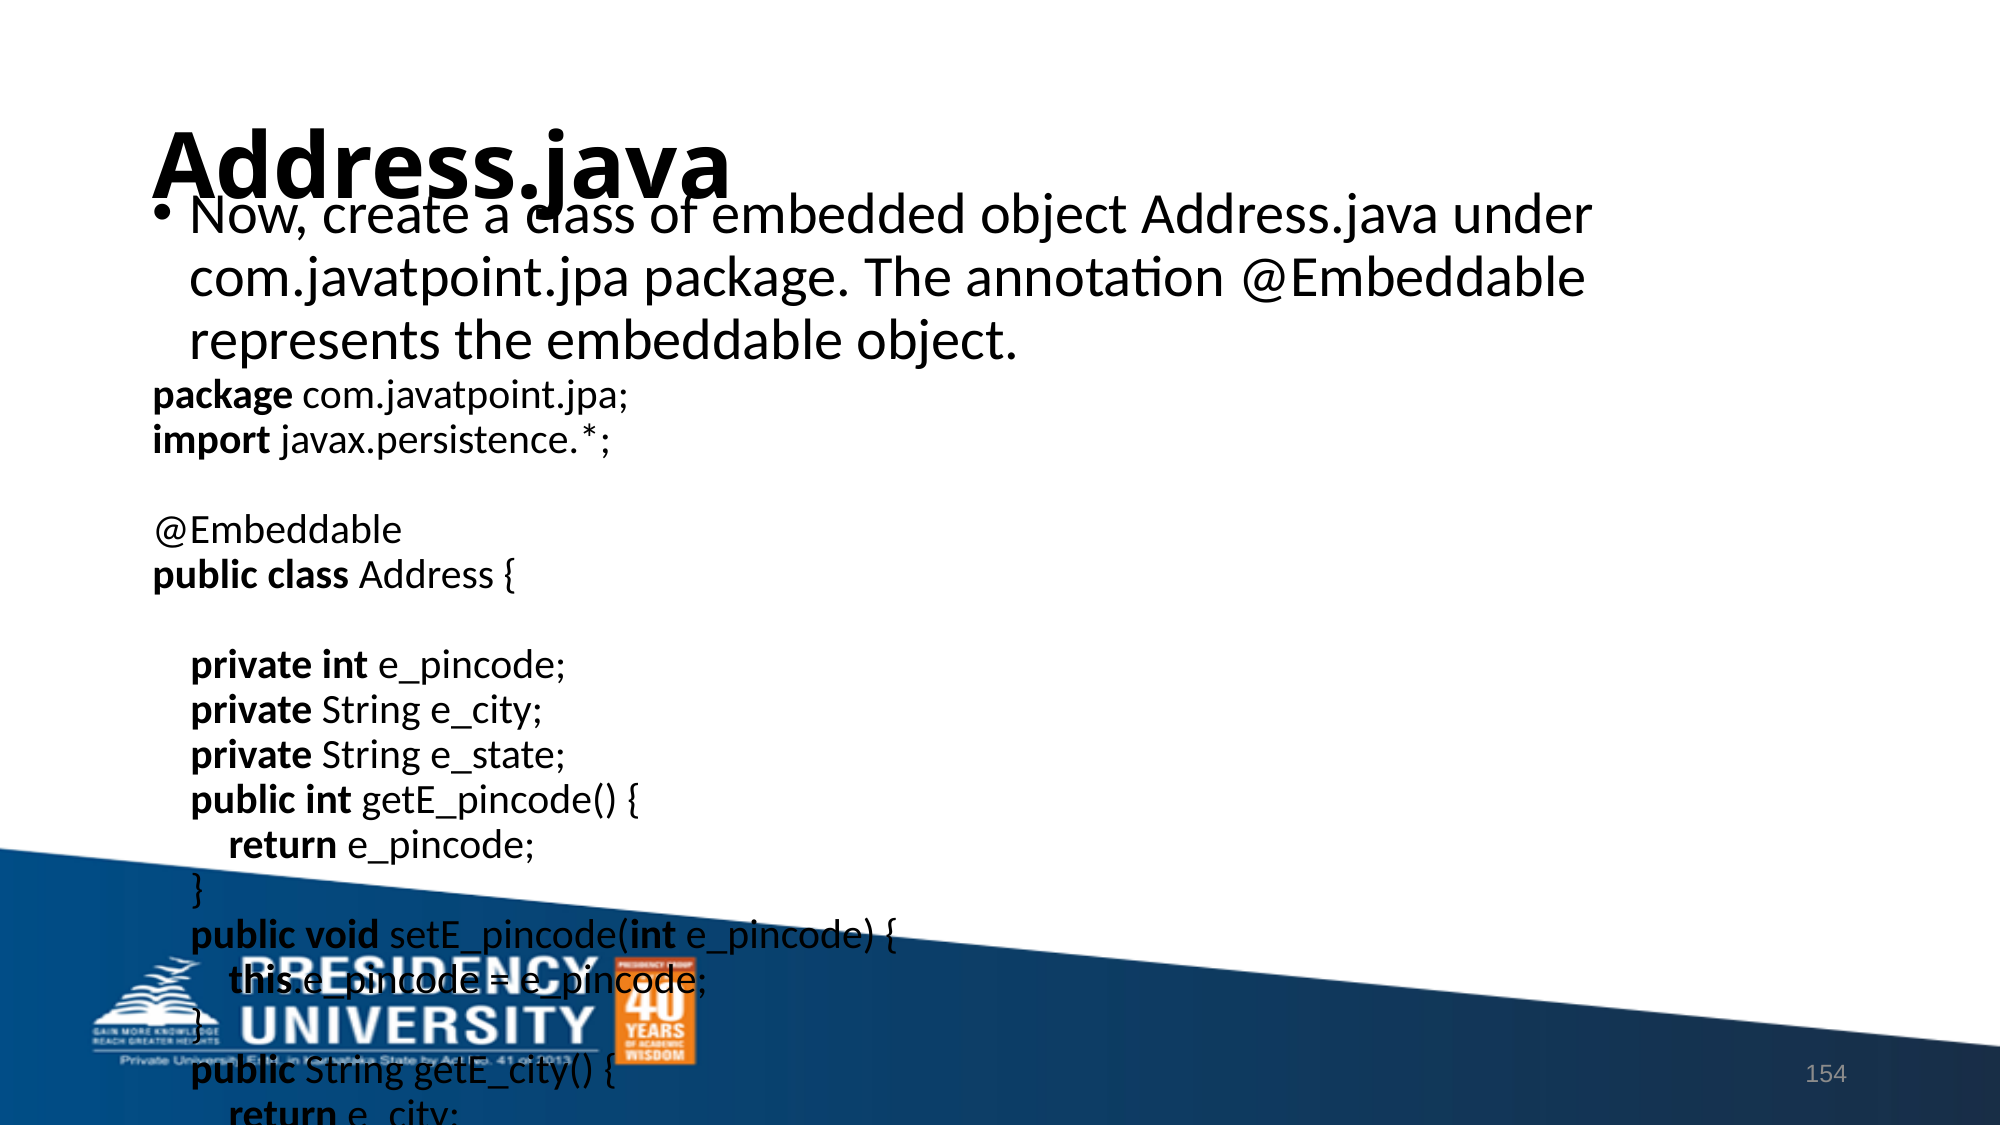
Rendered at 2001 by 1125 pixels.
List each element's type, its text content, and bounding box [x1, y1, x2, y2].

slide_number 154 [1412, 1042, 1863, 1103]
list Now, create a class of embedded object Address.java under com.javatpoint.jpa package. The annotation @Embeddable represents the embeddable object. package com.javatpoint.jpa; import javax.persistence.*; @Embeddable public class Address { private int e_pincode; private String e_city; private String e_state; public int getE_pincode() { return e_pincode; } public void setE_pincode(int e_pincode) { this.e_pincode = e_pincode; } public String getE_city() { return e_city; } public void setE_city(String e_city) { this.e_city = e_city; } public String getE_state() { return e_state; } public void setE_state(String e_state) { this.e_state = e_state; } } [137, 175, 1863, 1014]
picture [0, 845, 2000, 1125]
title Address.java [137, 59, 1863, 175]
